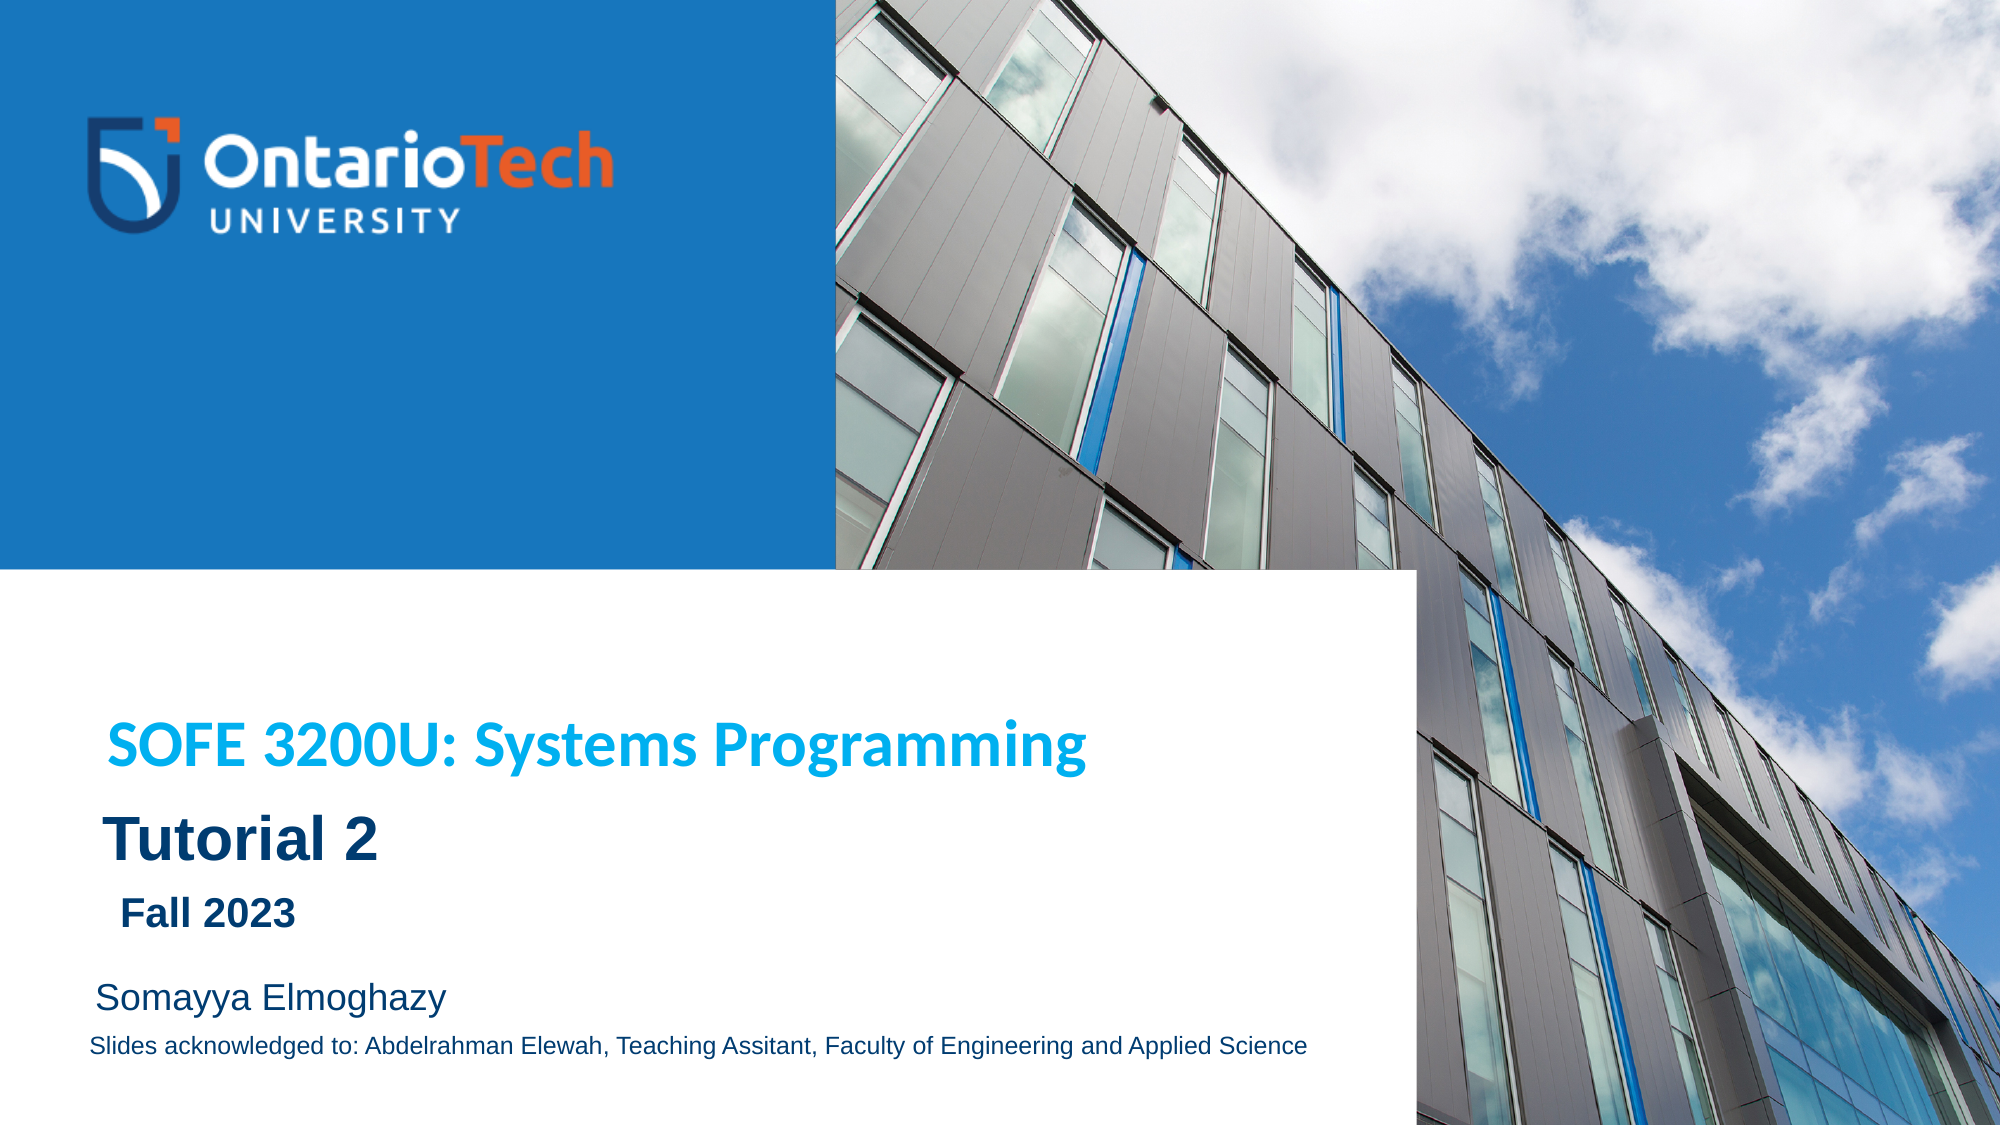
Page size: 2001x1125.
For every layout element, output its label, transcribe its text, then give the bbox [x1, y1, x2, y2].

picture [835, 0, 2000, 1125]
title Tutorial 2 Fall 2023 [88, 661, 1322, 1019]
text_box Somayya Elmoghazy [80, 966, 462, 1021]
text_box SOFE 3200U: Systems Programming [77, 612, 1103, 788]
text_box Slides acknowledged to: Abdelrahman Elewah, Teaching Assitant, Faculty of Engineering and Applied Science [74, 1021, 1326, 1067]
